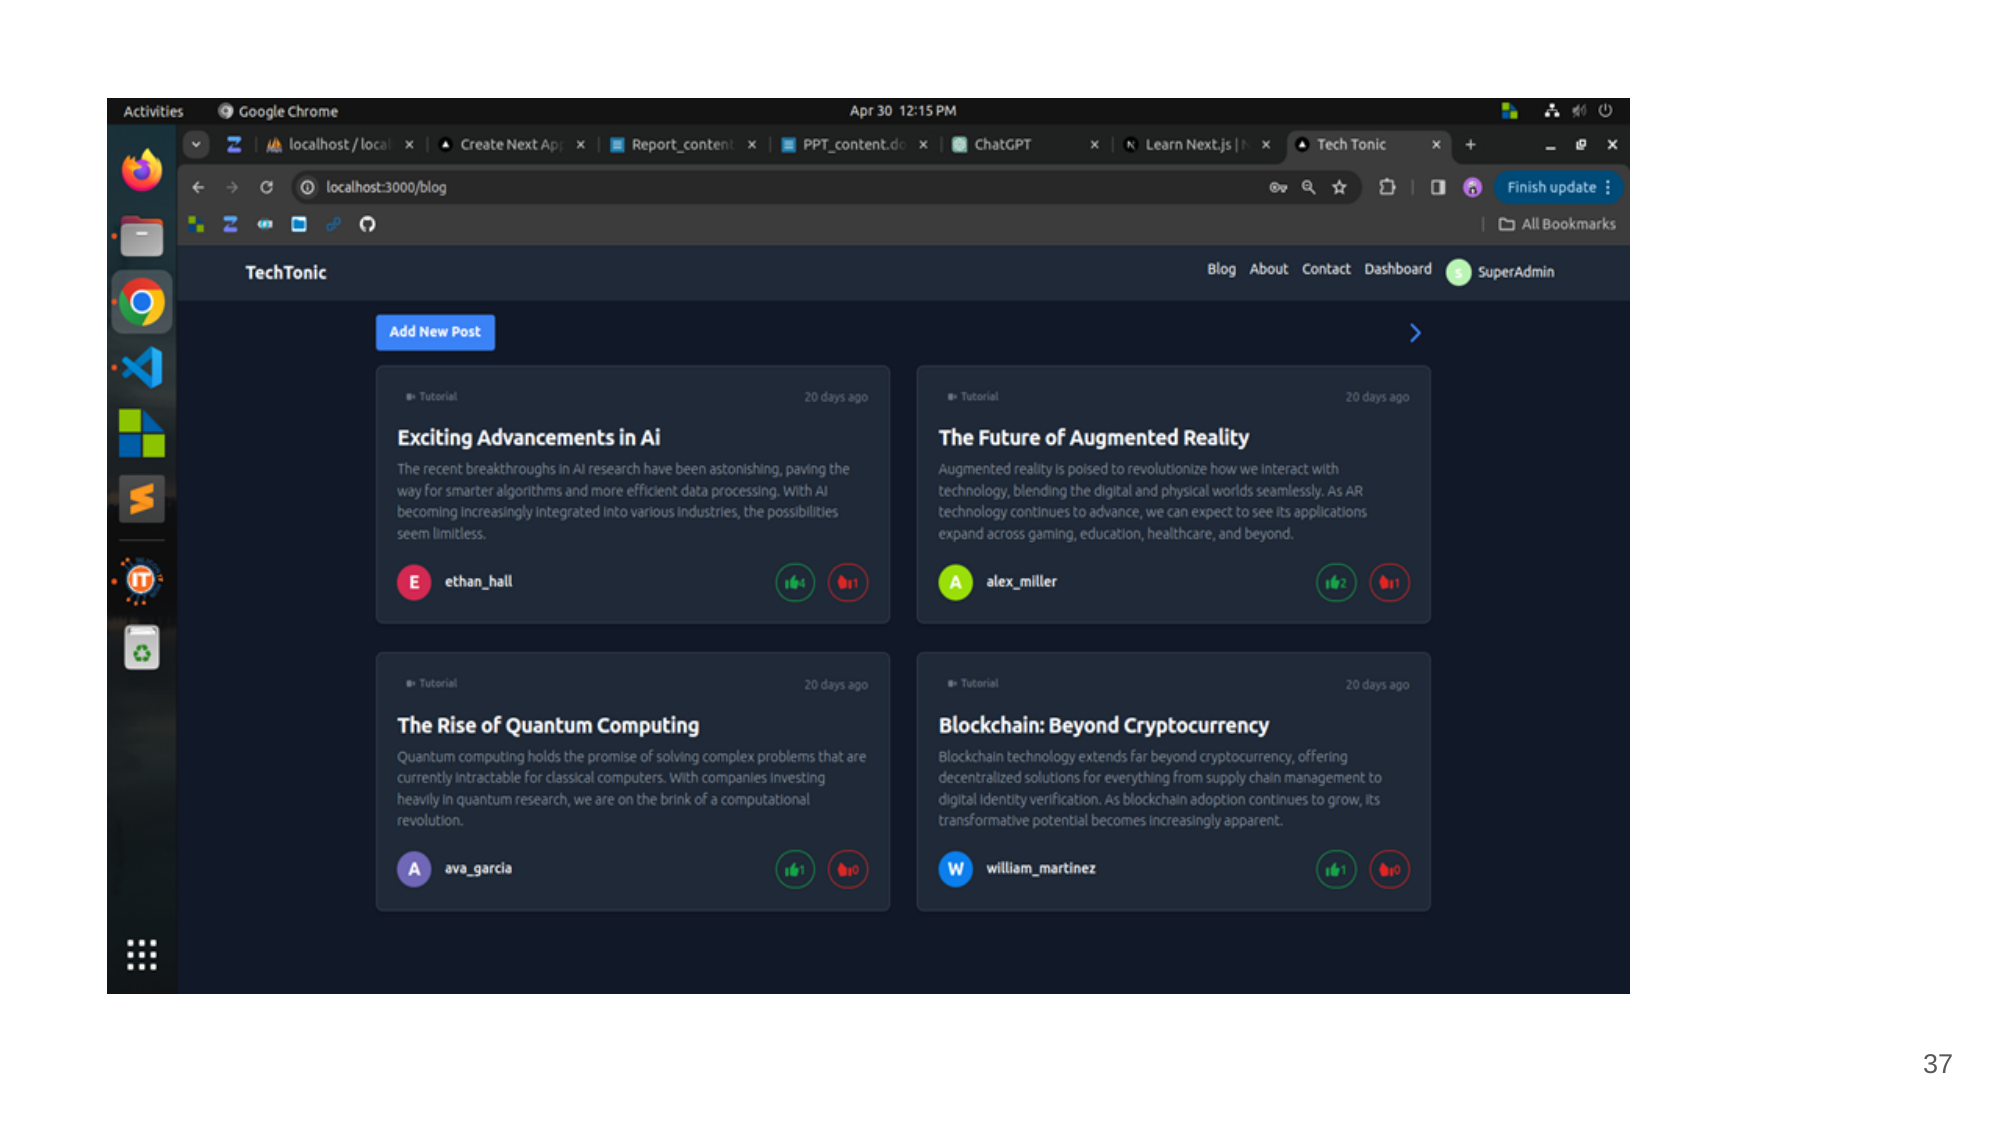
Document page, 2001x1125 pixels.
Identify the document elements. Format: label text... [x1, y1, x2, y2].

picture [106, 98, 1630, 994]
slide_number ‹#› [1853, 1019, 1974, 1106]
